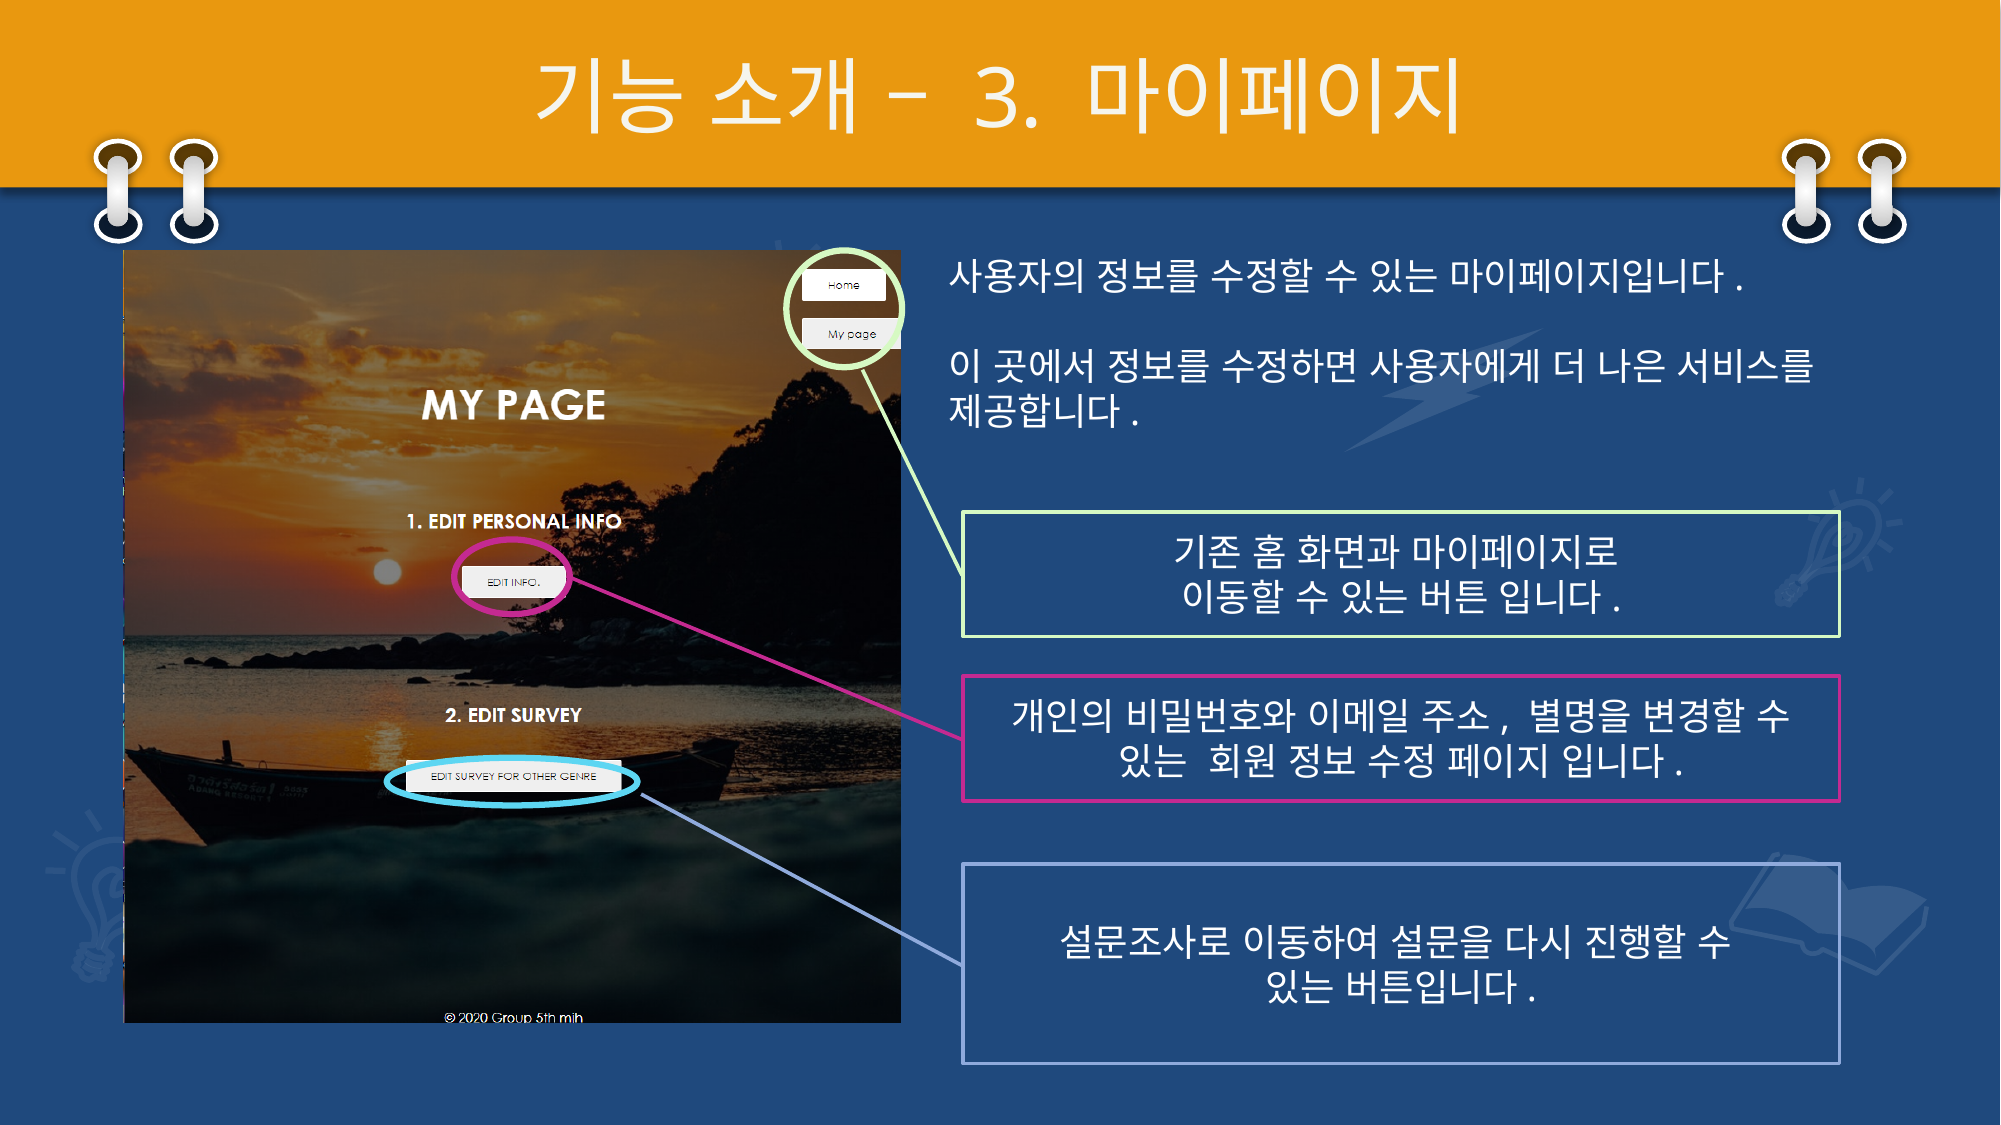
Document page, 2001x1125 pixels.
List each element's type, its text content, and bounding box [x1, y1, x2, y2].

text_box 사용자의 정보를 수정할 수 있는 마이페이지입니다. 이 곳에서 정보를 수정하면 사용자에게 더 나은 서비스를 제공합니다. [933, 245, 1898, 441]
picture [123, 250, 901, 1023]
text_box 설문조사로 이동하여 설문을 다시 진행할 수 있는 버튼입니다. [906, 862, 1841, 1065]
text_box 개인의 비밀번호와 이메일 주소, 별명을 변경할 수 있는 회원 정보 수정 페이지 입니다. [906, 674, 1841, 803]
text_box 기존 홈 화면과 마이페이지로 이동할 수 있는 버튼 입니다. [906, 455, 1841, 638]
title 기능 소개 – 3. 마이페이지 [99, 0, 1900, 188]
